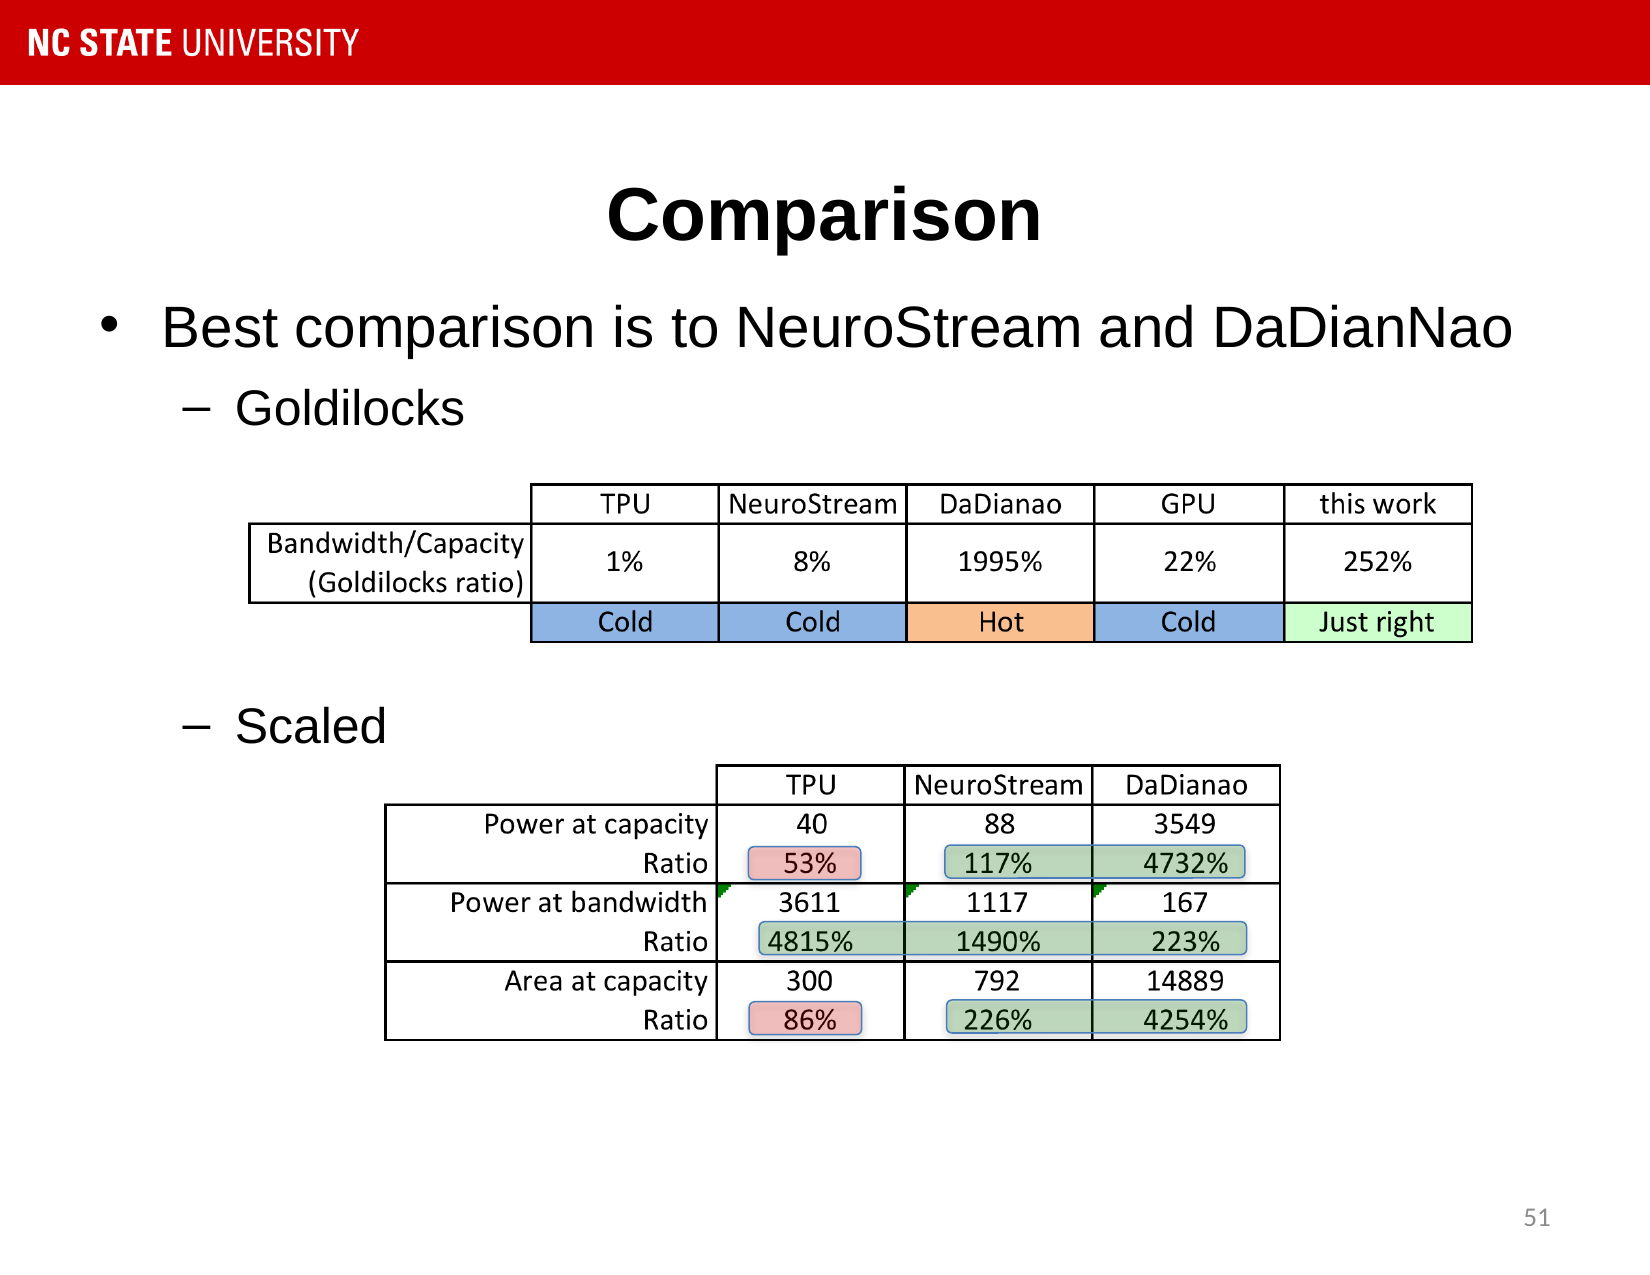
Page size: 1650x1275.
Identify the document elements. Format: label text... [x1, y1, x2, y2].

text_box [384, 763, 1281, 1041]
slide_number 51 [1182, 1181, 1568, 1250]
picture [0, 0, 1650, 85]
list Best comparison is to NeuroStream and DaDianNao Goldilocks Scaled [82, 280, 1568, 1041]
title Comparison [82, 110, 1568, 280]
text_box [248, 483, 1473, 643]
